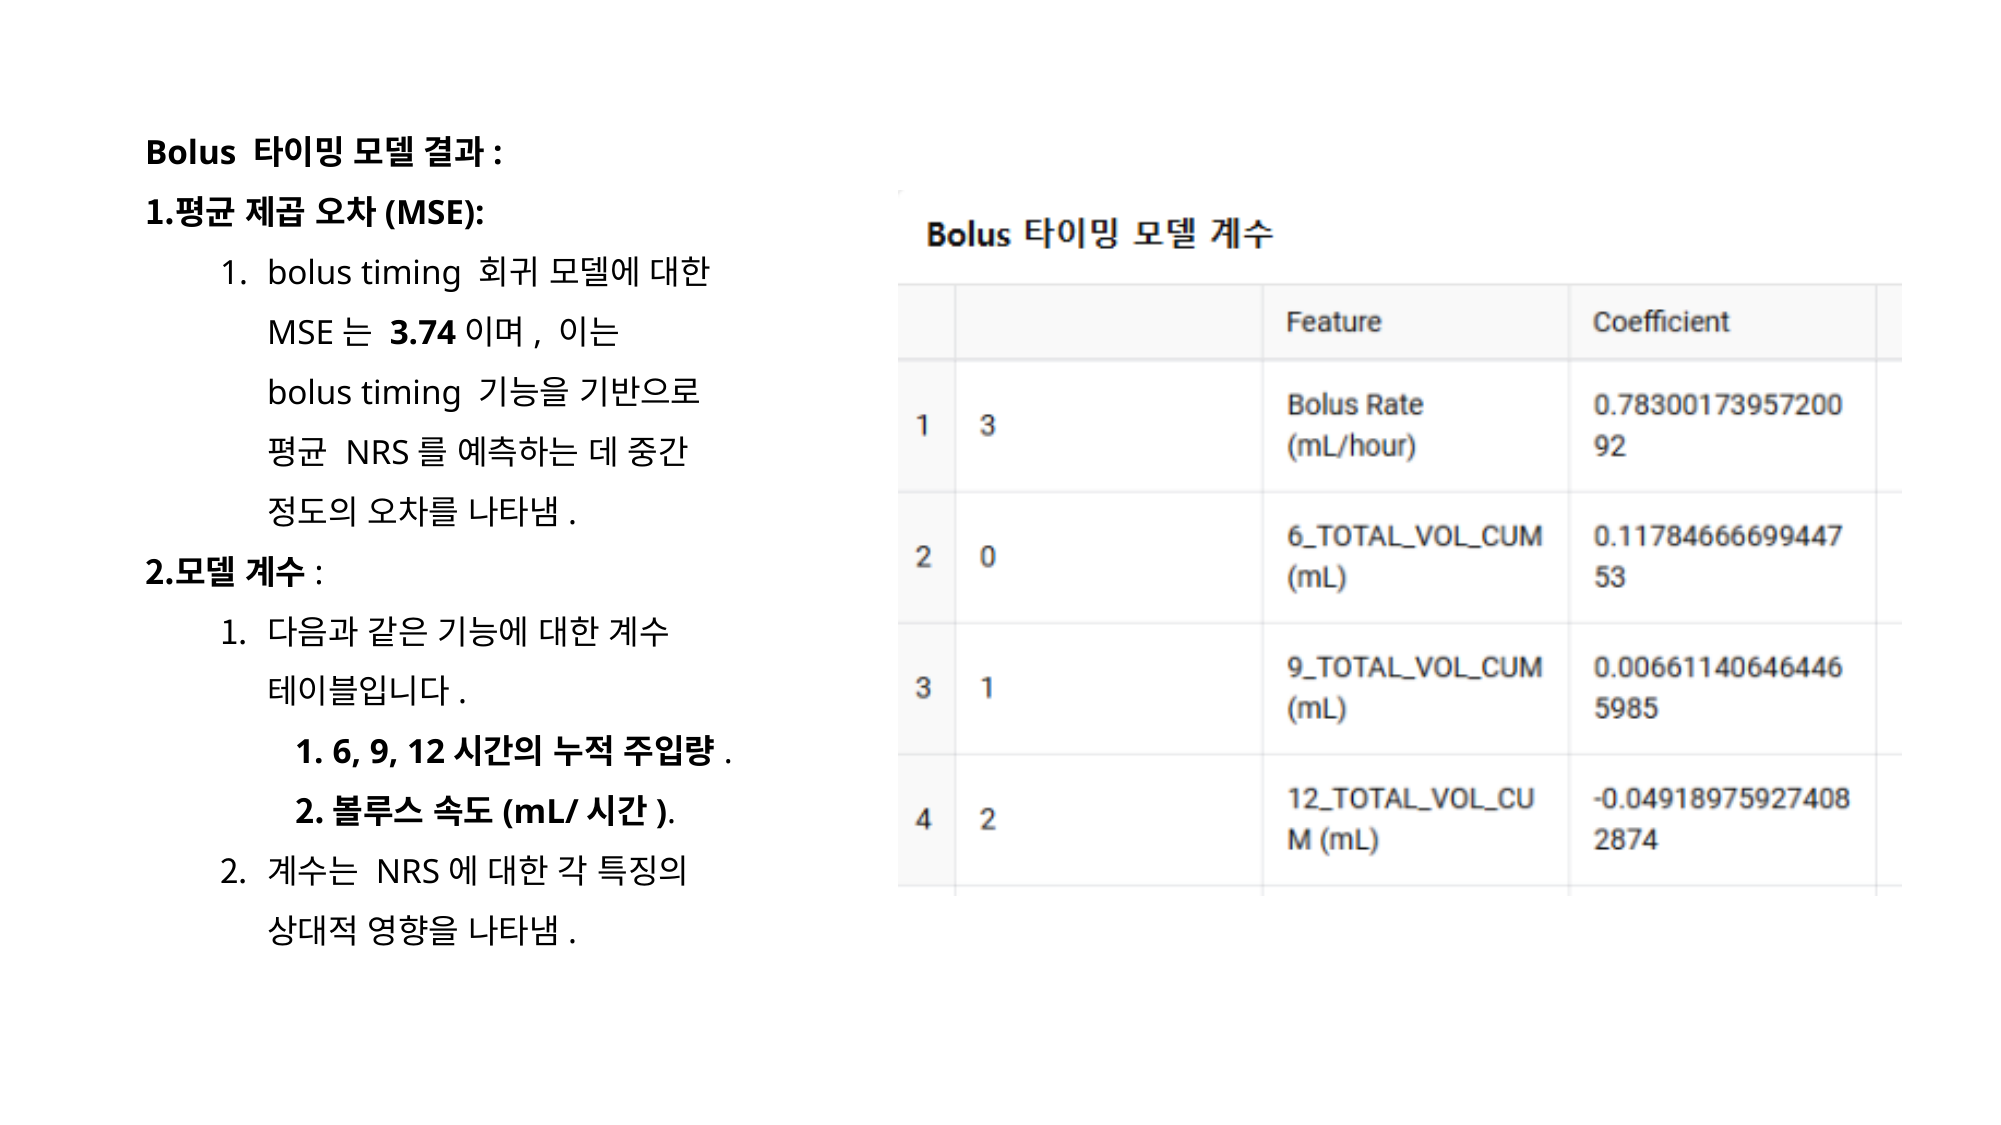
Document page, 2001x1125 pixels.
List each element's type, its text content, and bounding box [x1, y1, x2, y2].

text_box Bolus 타이밍 모델 결과: 평균 제곱 오차(MSE): bolus timing 회귀 모델에 대한 MSE는 3.74이며, 이는 bolus timing 기능을 기반으로 평균 NRS를 예측하는 데 중간 정도의 오차를 나타냄. 모델 계수: 다음과 같은 기능에 대한 계수 테이블입니다. 6, 9, 12시간의 누적 주입량. 볼루스 속도(mL/시간). 계수는 NRS에 대한 각 특징의 상대적 영향을 나타냄. [130, 104, 733, 958]
picture [897, 189, 1903, 896]
